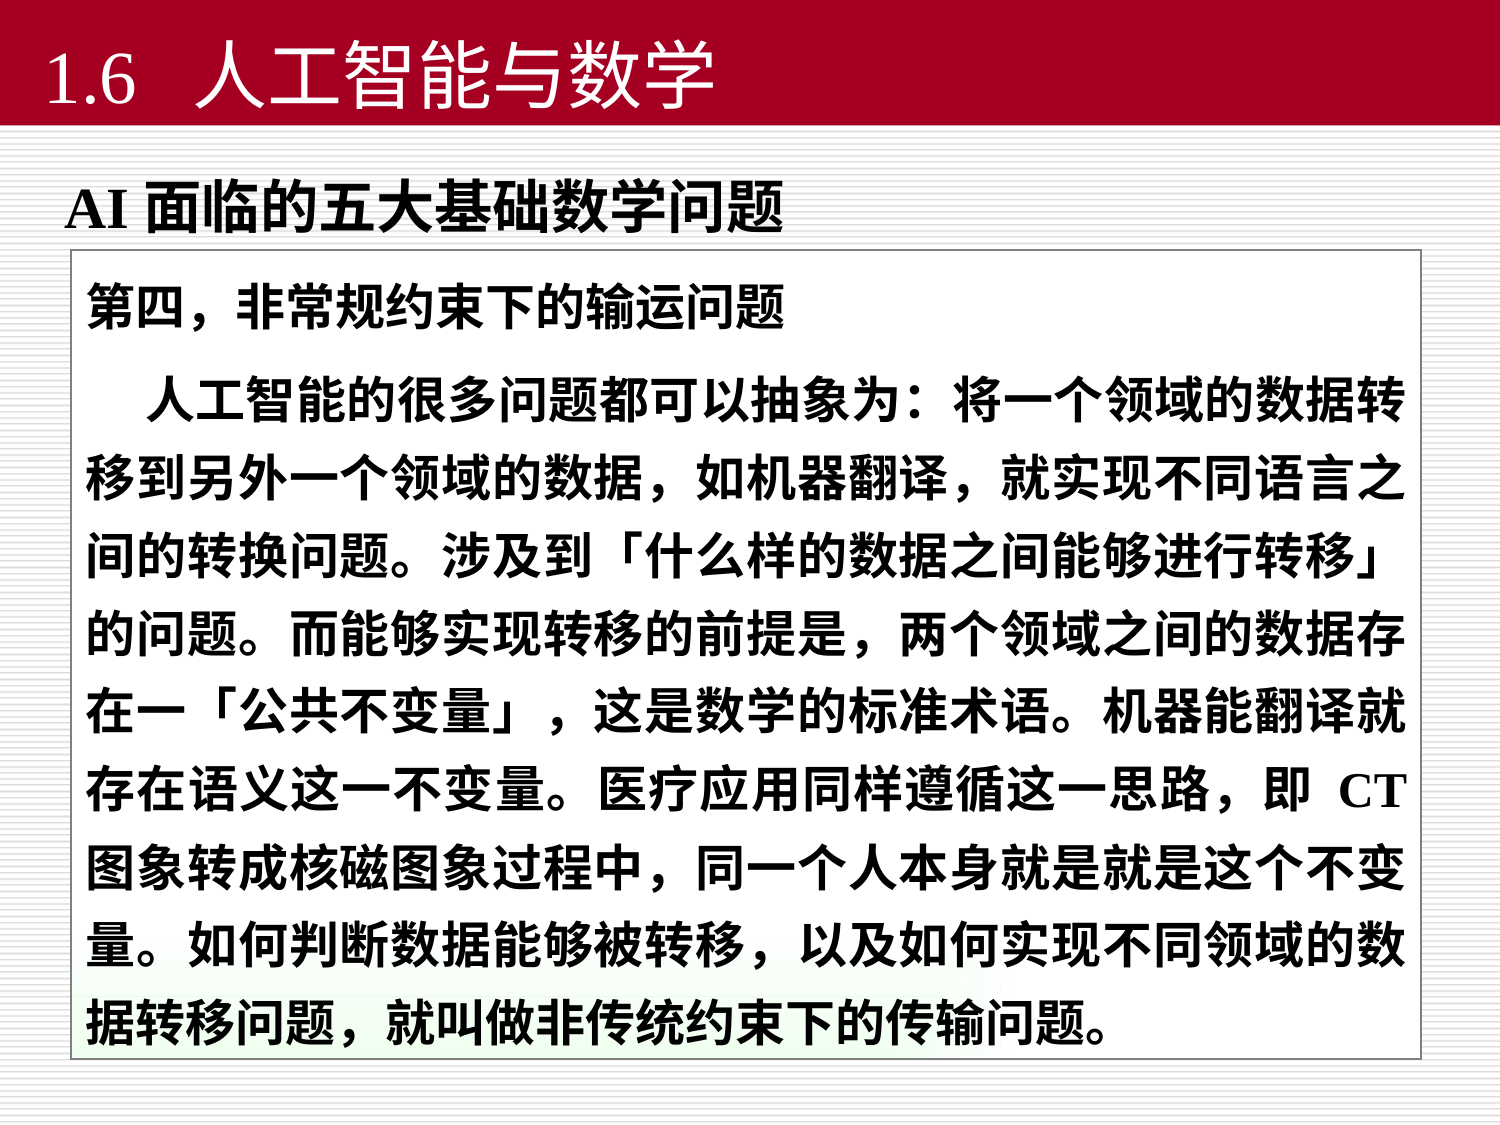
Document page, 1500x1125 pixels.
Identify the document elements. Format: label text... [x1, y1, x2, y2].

text_box 第四，非常规约束下的输运问题 人工智能的很多问题都可以抽象为：将一个领域的数据转移到另外一个领域的数据，如机器翻译，就实现不同语言之间的转换问题。涉及到「什么样的数据之间能够进行转移」的问题。而能够实现转移的前提是，两个领域之间的数据存在一「公共不变量」，这是数学的标准术语。机器能翻译就存在语义这一不变量。医疗应用同样遵循这一思路，即 CT 图象转成核磁图象过程中，同一个人本身就是就是这个不变量。如何判断数据能够被转移，以及如何实现不同领域的数据转移问题，就叫做非传统约束下的传输问题。 [71, 1049, 1421, 1060]
text_box AI面临的五大基础数学问题 [50, 162, 1468, 1049]
picture [0, 126, 1500, 1125]
slide_number [1137, 1062, 1463, 1122]
text_box 1.6 人工智能与数学 [0, 0, 1500, 126]
